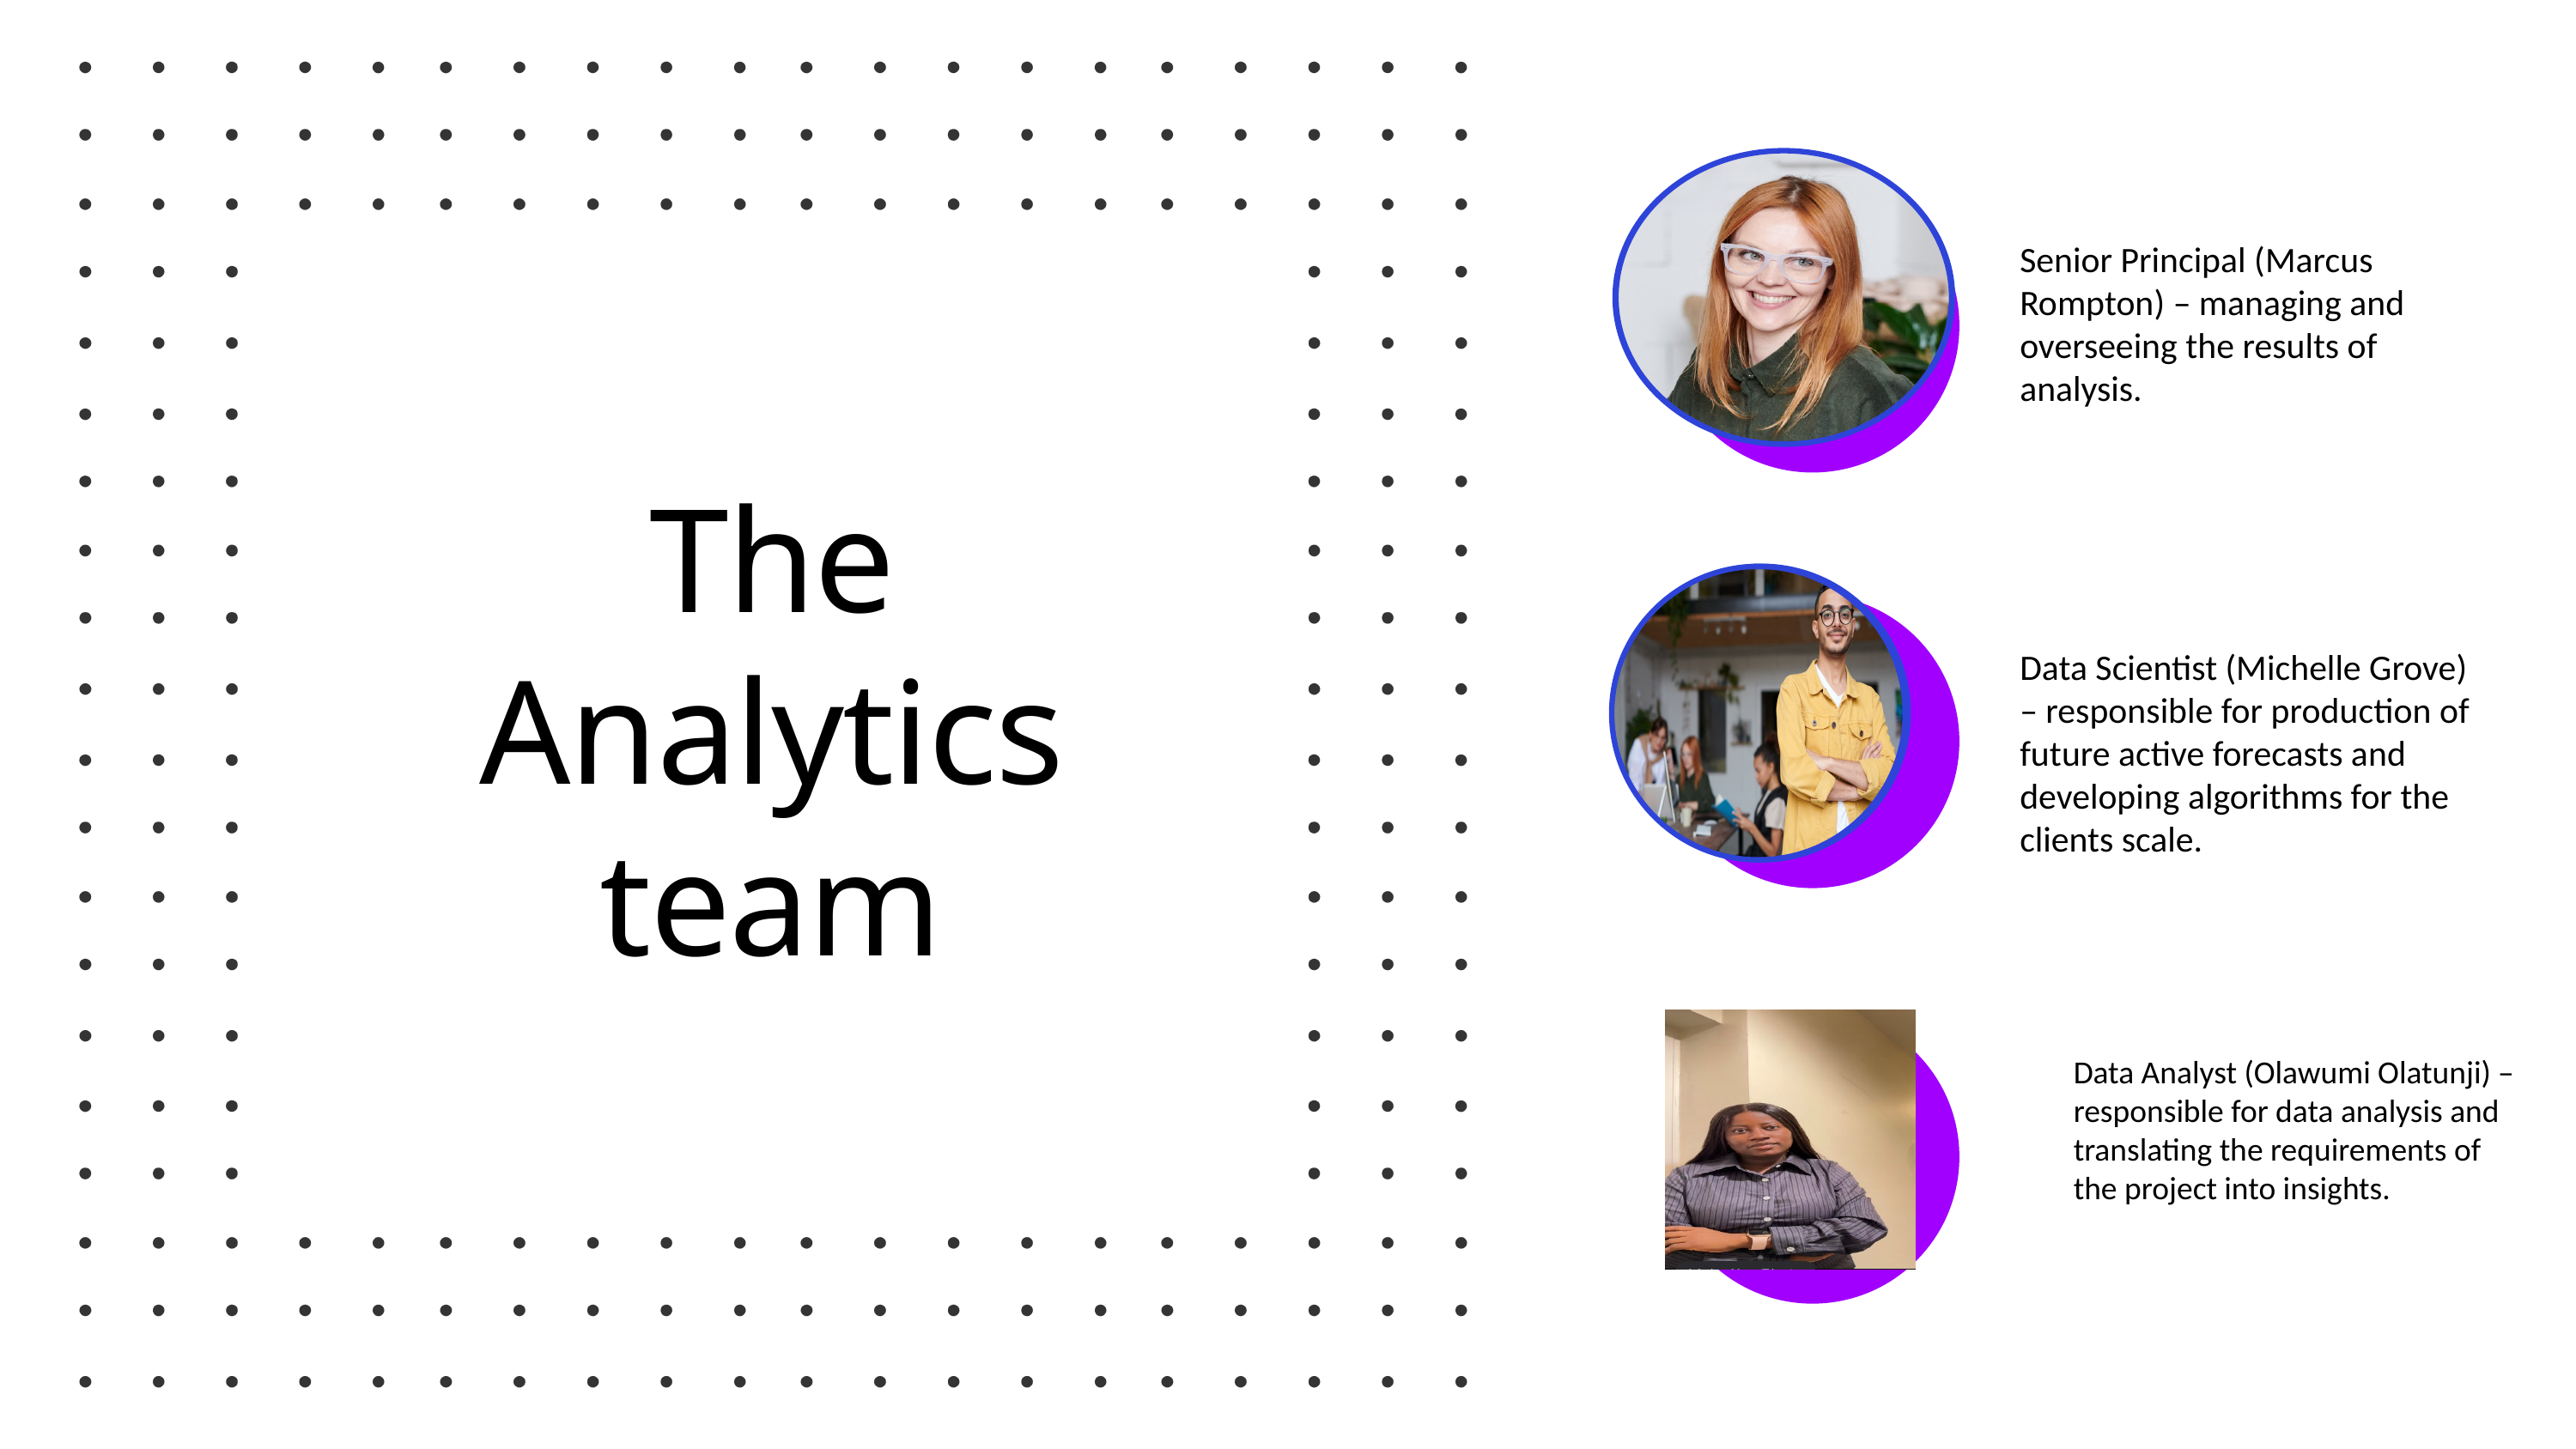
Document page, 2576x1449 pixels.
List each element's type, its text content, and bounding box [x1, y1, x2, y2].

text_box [1605, 560, 1912, 866]
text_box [1665, 458, 1960, 473]
picture [1665, 1009, 1916, 1270]
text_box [70, 57, 1472, 1392]
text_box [1607, 144, 1960, 451]
text_box Senior Principal (Marcus Rompton) – managing and overseeing the results of analysis. [2007, 230, 2505, 415]
text_box Data Analyst (Olawumi Olatunji) – responsible for data analysis and translating the requirements of the project into insights. [2061, 1045, 2533, 1213]
text_box Data Scientist (Michelle Grove) – responsible for production of future active forecasts and developing algorithms for the clients scale. [2007, 638, 2505, 866]
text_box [1665, 1009, 1960, 1304]
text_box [1665, 594, 1960, 888]
